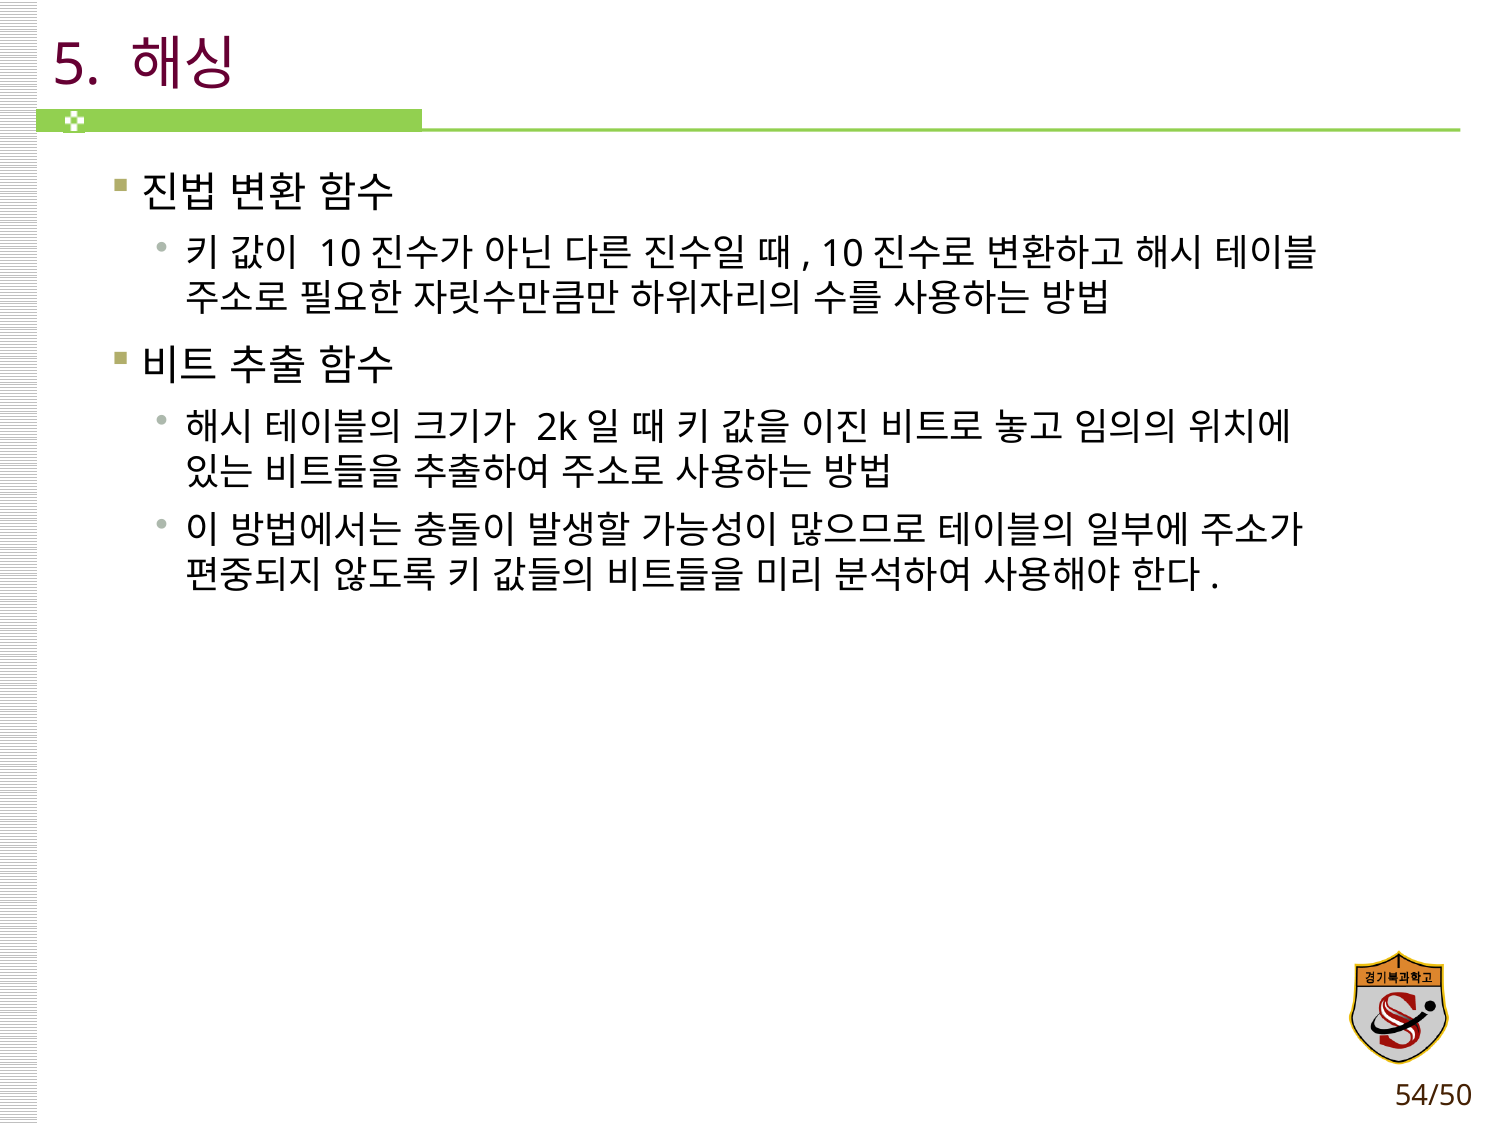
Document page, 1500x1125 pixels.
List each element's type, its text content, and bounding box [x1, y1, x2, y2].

title 5. 해싱 [37, 13, 1278, 109]
list 진법 변환 함수 키 값이 10진수가 아닌 다른 진수일 때, 10진수로 변환하고 해시 테이블 주소로 필요한 자릿수만큼만 하위자리의 수를 사용하는 방법 비트 추출 함수 해시 테이블의 크기가 2k일 때 키 값을 이진 비트로 놓고 임의의 위치에 있는 비트들을 추출하여 주소로 사용하는 방법 이 방법에서는 충돌이 발생할 가능성이 많으므로 테이블의 일부에 주소가 편중되지 않도록 키 값들의 비트들을 미리 분석하여 사용해야 한다. [37, 152, 1463, 1091]
picture [65, 111, 84, 131]
